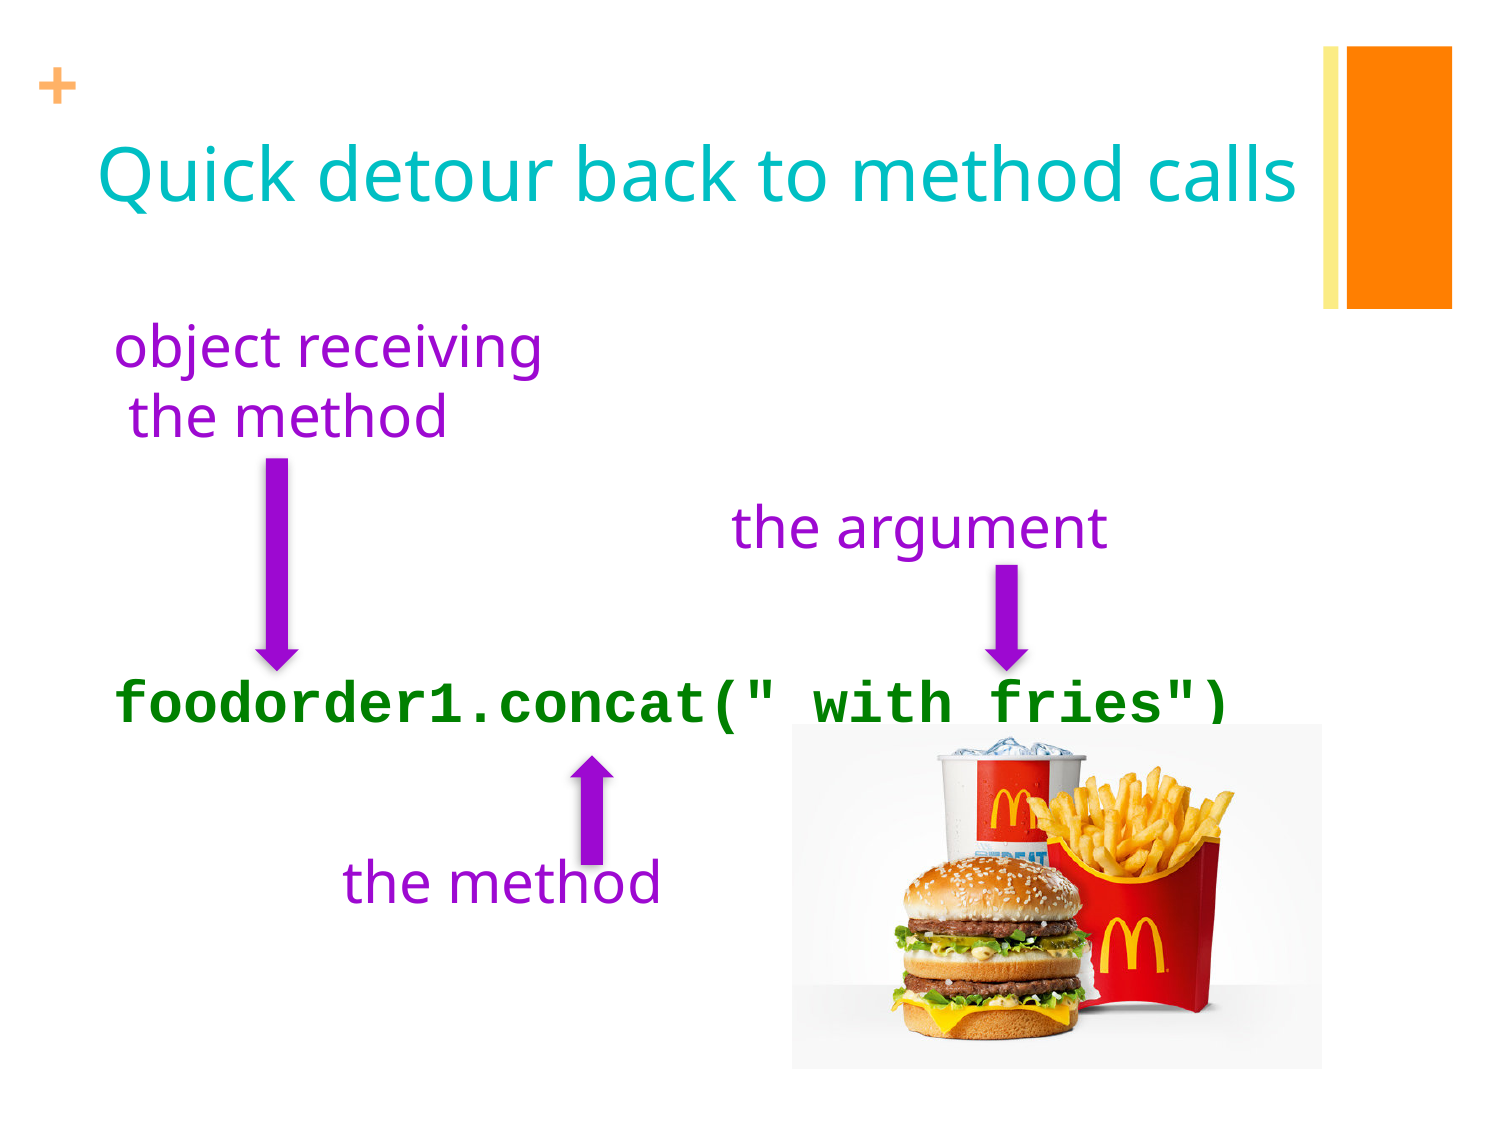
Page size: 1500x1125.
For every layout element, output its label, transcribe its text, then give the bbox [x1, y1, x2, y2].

list object receiving the method the argument foodorder1.concat(" with fries") the method [98, 301, 1339, 982]
text_box [569, 754, 615, 866]
title Quick detour back to method calls [81, 79, 1322, 263]
text_box [983, 563, 1030, 672]
text_box [253, 457, 300, 672]
picture [792, 724, 1322, 1070]
